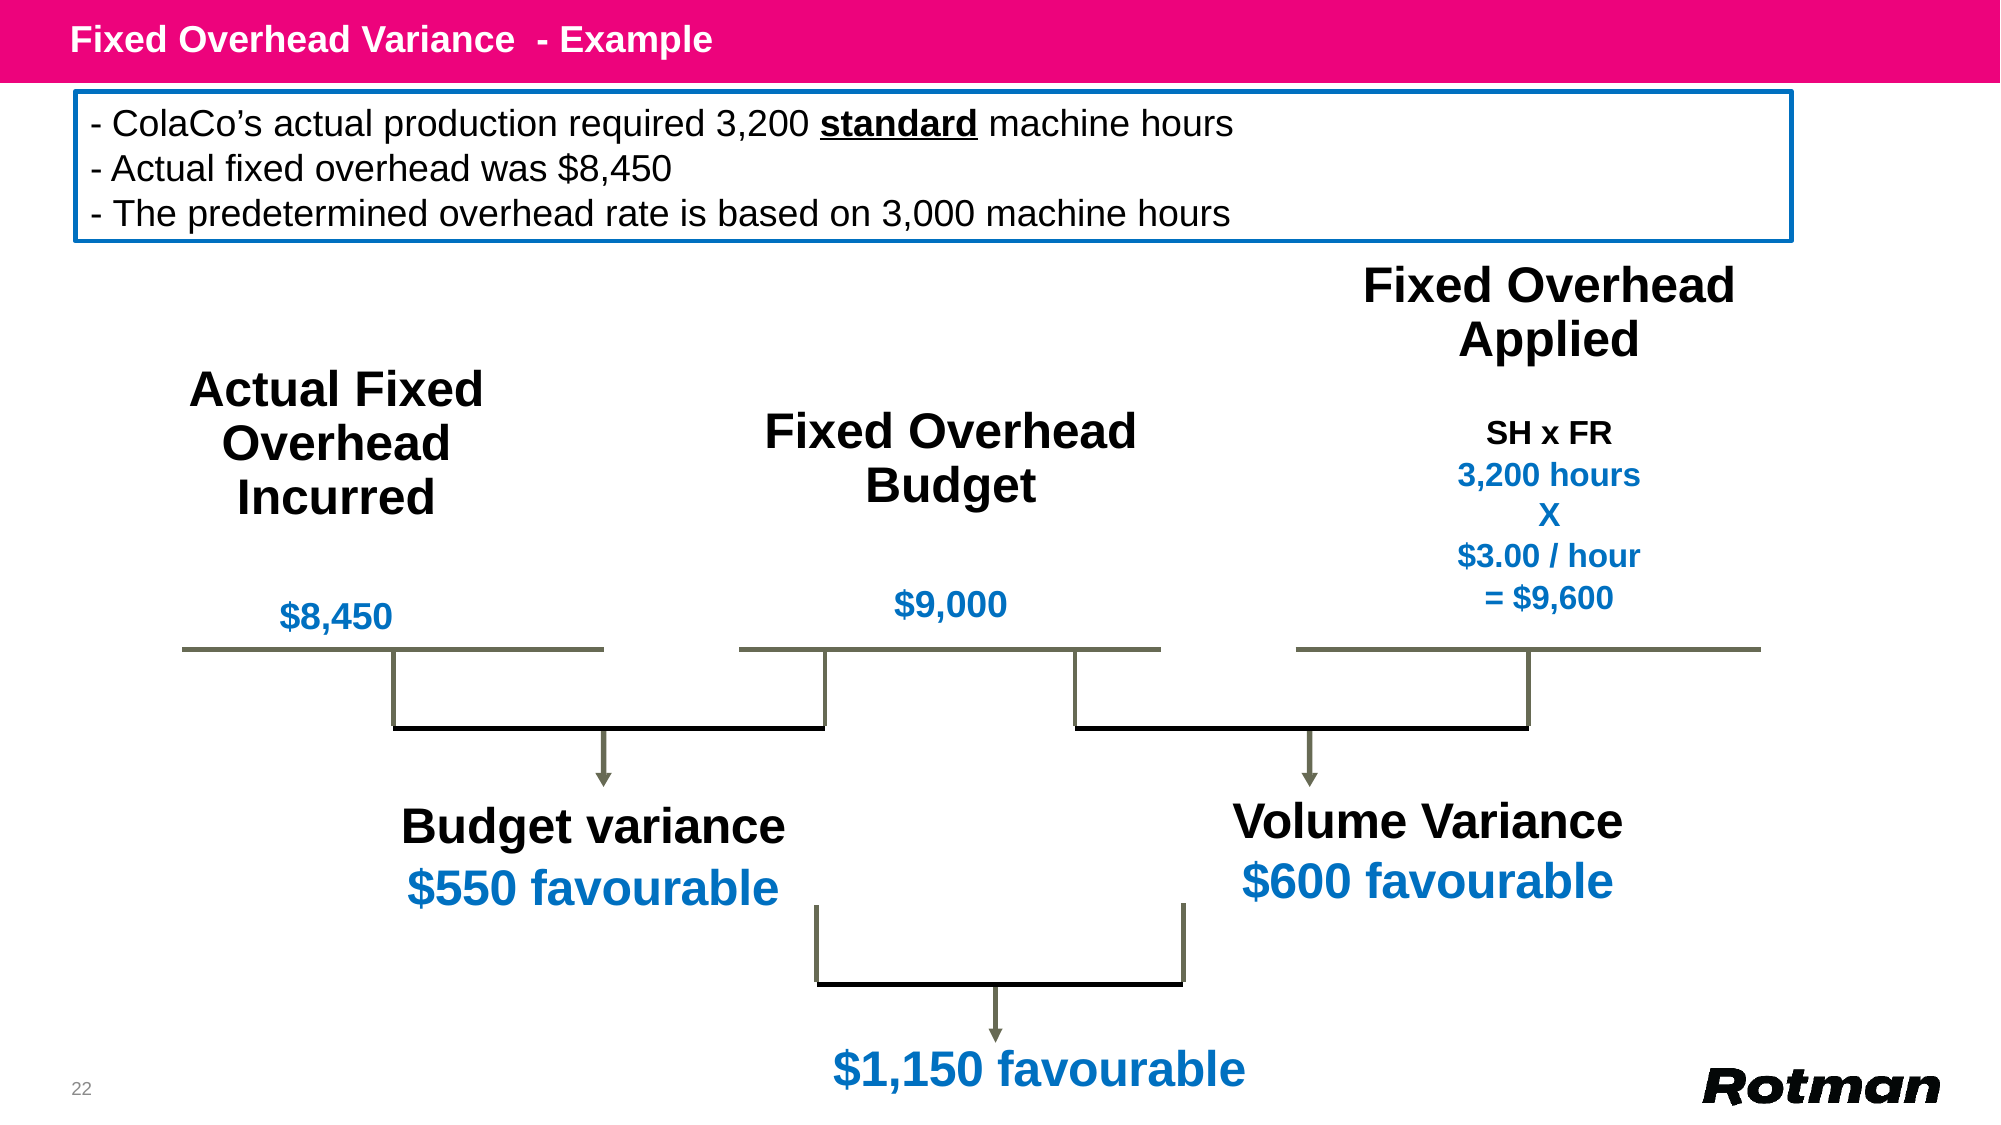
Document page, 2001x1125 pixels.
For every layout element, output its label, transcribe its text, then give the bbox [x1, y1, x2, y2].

subtitle Fixed Overhead Variance - Example [55, 0, 1630, 79]
text_box Actual Fixed Overhead Incurred $8,450 [149, 360, 524, 637]
picture [1702, 1068, 1940, 1106]
text_box Fixed Overhead Budget $9,000 [764, 402, 1138, 625]
slide_number 22 [39, 761, 118, 1125]
text_box Volume Variance $600 favourable [1160, 799, 1694, 909]
text_box Budget variance $550 favourable [235, 799, 950, 958]
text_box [813, 902, 1186, 1044]
text_box - ColaCo’s actual production required 3,200 standard machine hours - Actual fixed overhead was $8,450 - The predetermined overhead rate is based on 3,000 machine hours [75, 91, 1792, 241]
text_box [181, 646, 1762, 788]
text_box Fixed Overhead Applied SH x FR 3,200 hours X $3.00 / hour = $9,600 [1330, 256, 1769, 617]
text_box $1,150 favourable [681, 1034, 1396, 1097]
